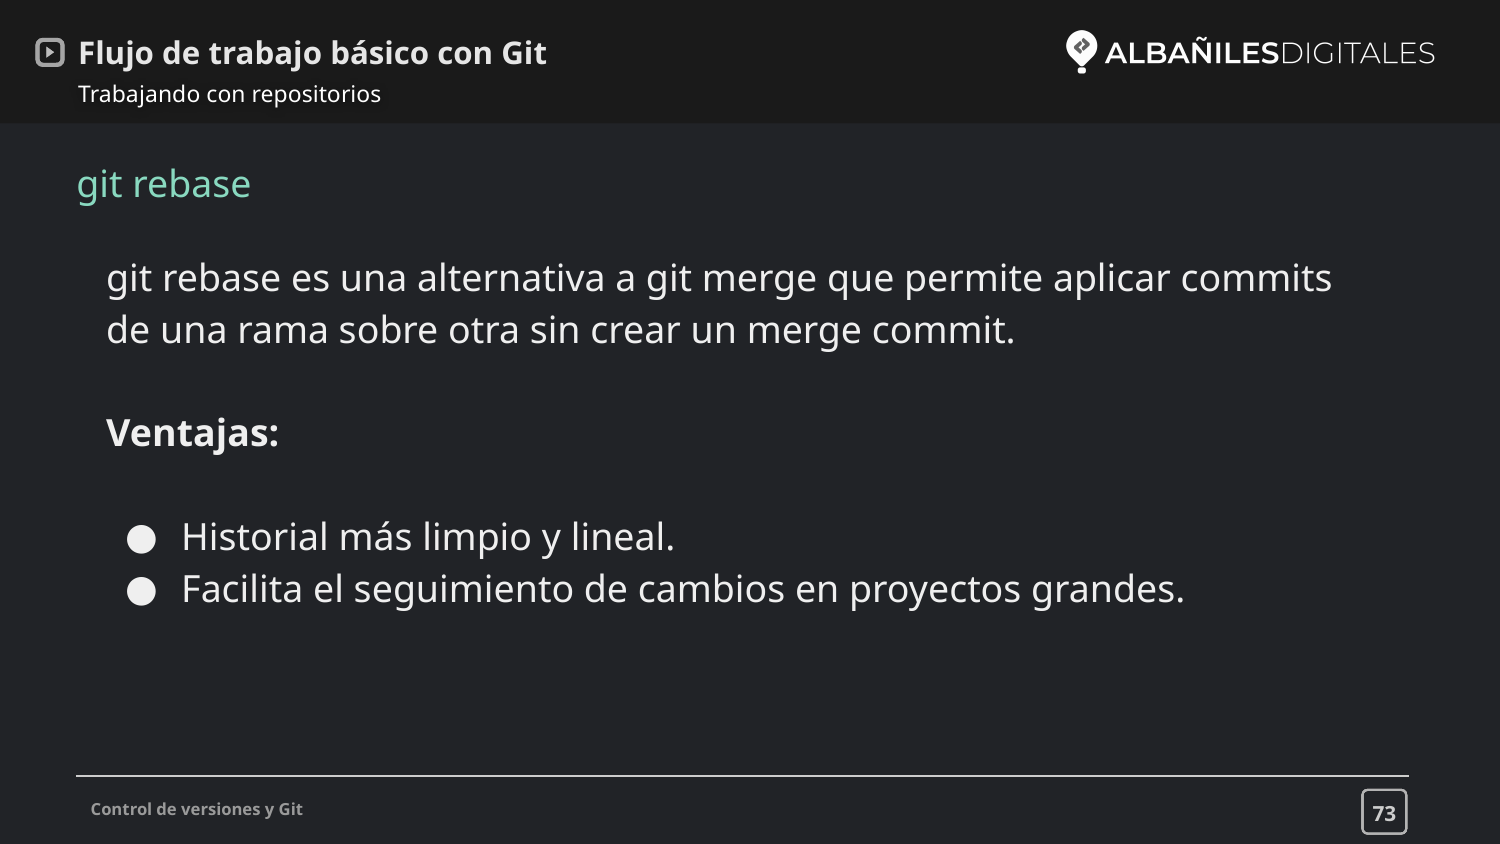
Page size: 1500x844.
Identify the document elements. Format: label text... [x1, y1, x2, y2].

slide_number 73 [1352, 785, 1417, 844]
list git rebase es una alternativa a git merge que permite aplicar commits de una rama sobre otra sin crear un merge commit. Ventajas: Historial más limpio y lineal. Facilita el seguimiento de cambios en proyectos grandes. [91, 232, 1402, 756]
picture [1066, 30, 1439, 74]
text_box git rebase [76, 140, 788, 233]
subtitle Trabajando con repositorios [63, 64, 1324, 114]
title Flujo de trabajo básico con Git [63, 18, 934, 61]
